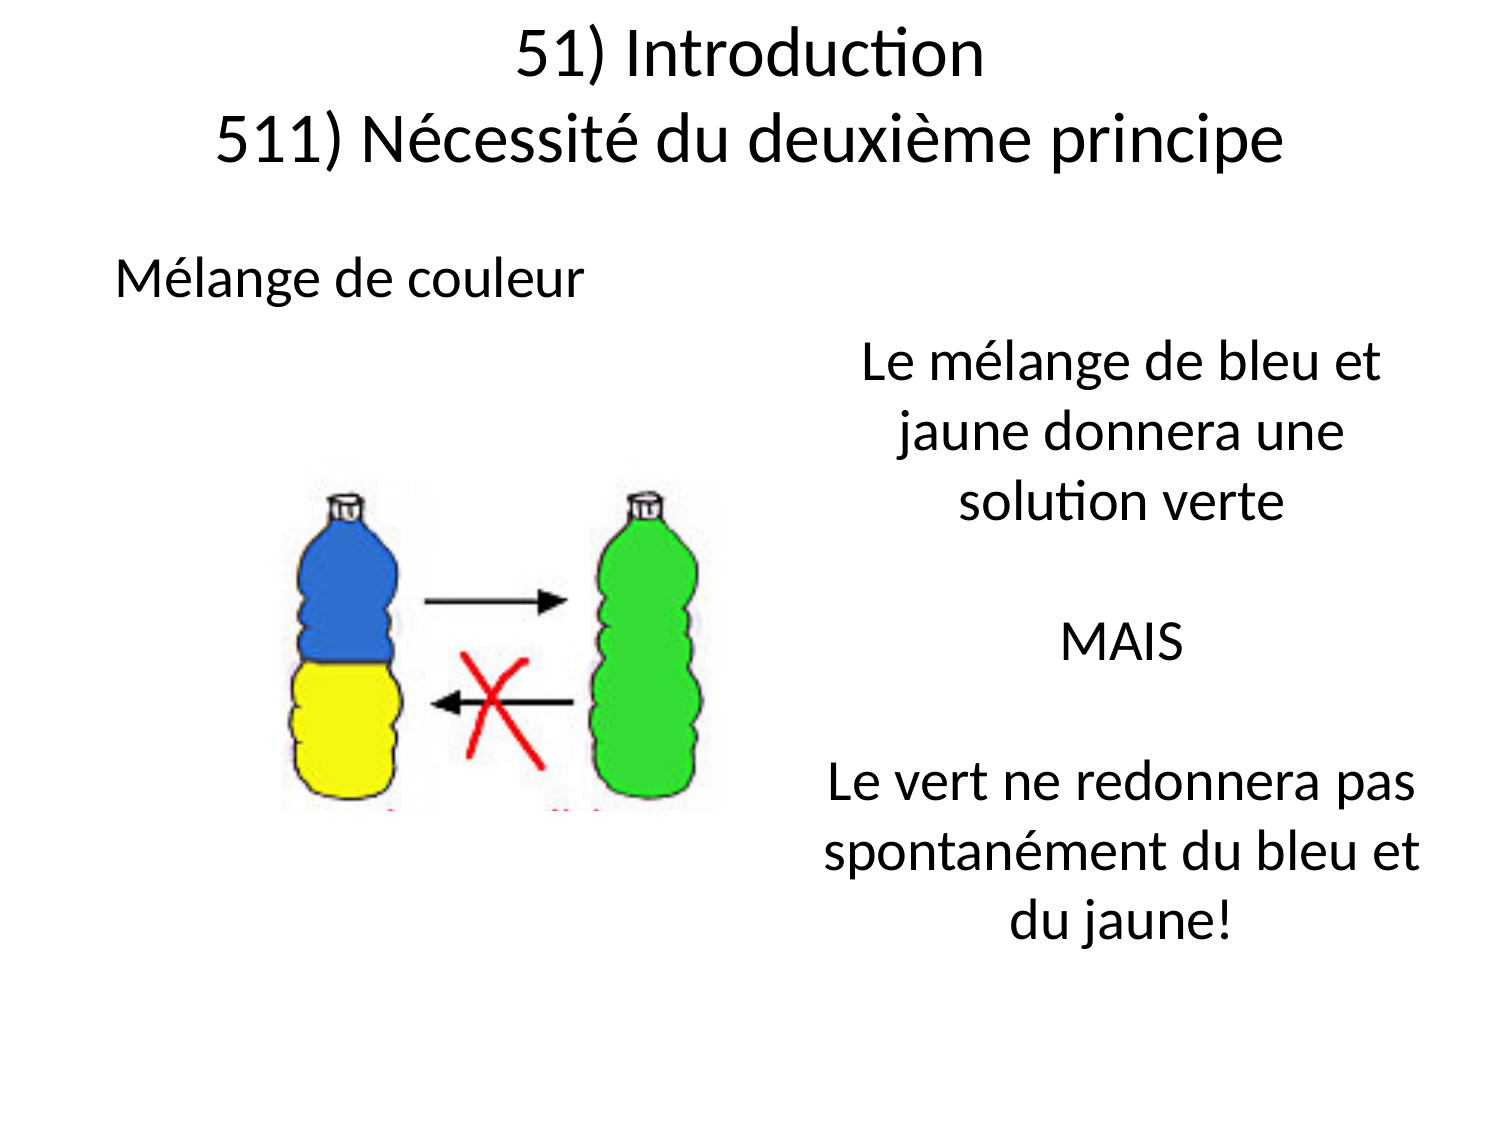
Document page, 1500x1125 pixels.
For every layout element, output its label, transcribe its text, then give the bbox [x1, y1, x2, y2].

text_box Le mélange de bleu et jaune donnera une solution verte MAIS Le vert ne redonnera pas spontanément du bleu et du jaune! [785, 314, 1459, 1099]
picture [206, 455, 748, 811]
text_box 51) Introduction 511) Nécessité du deuxième principe [74, 0, 1425, 185]
text_box Mélange de couleur [100, 231, 632, 317]
